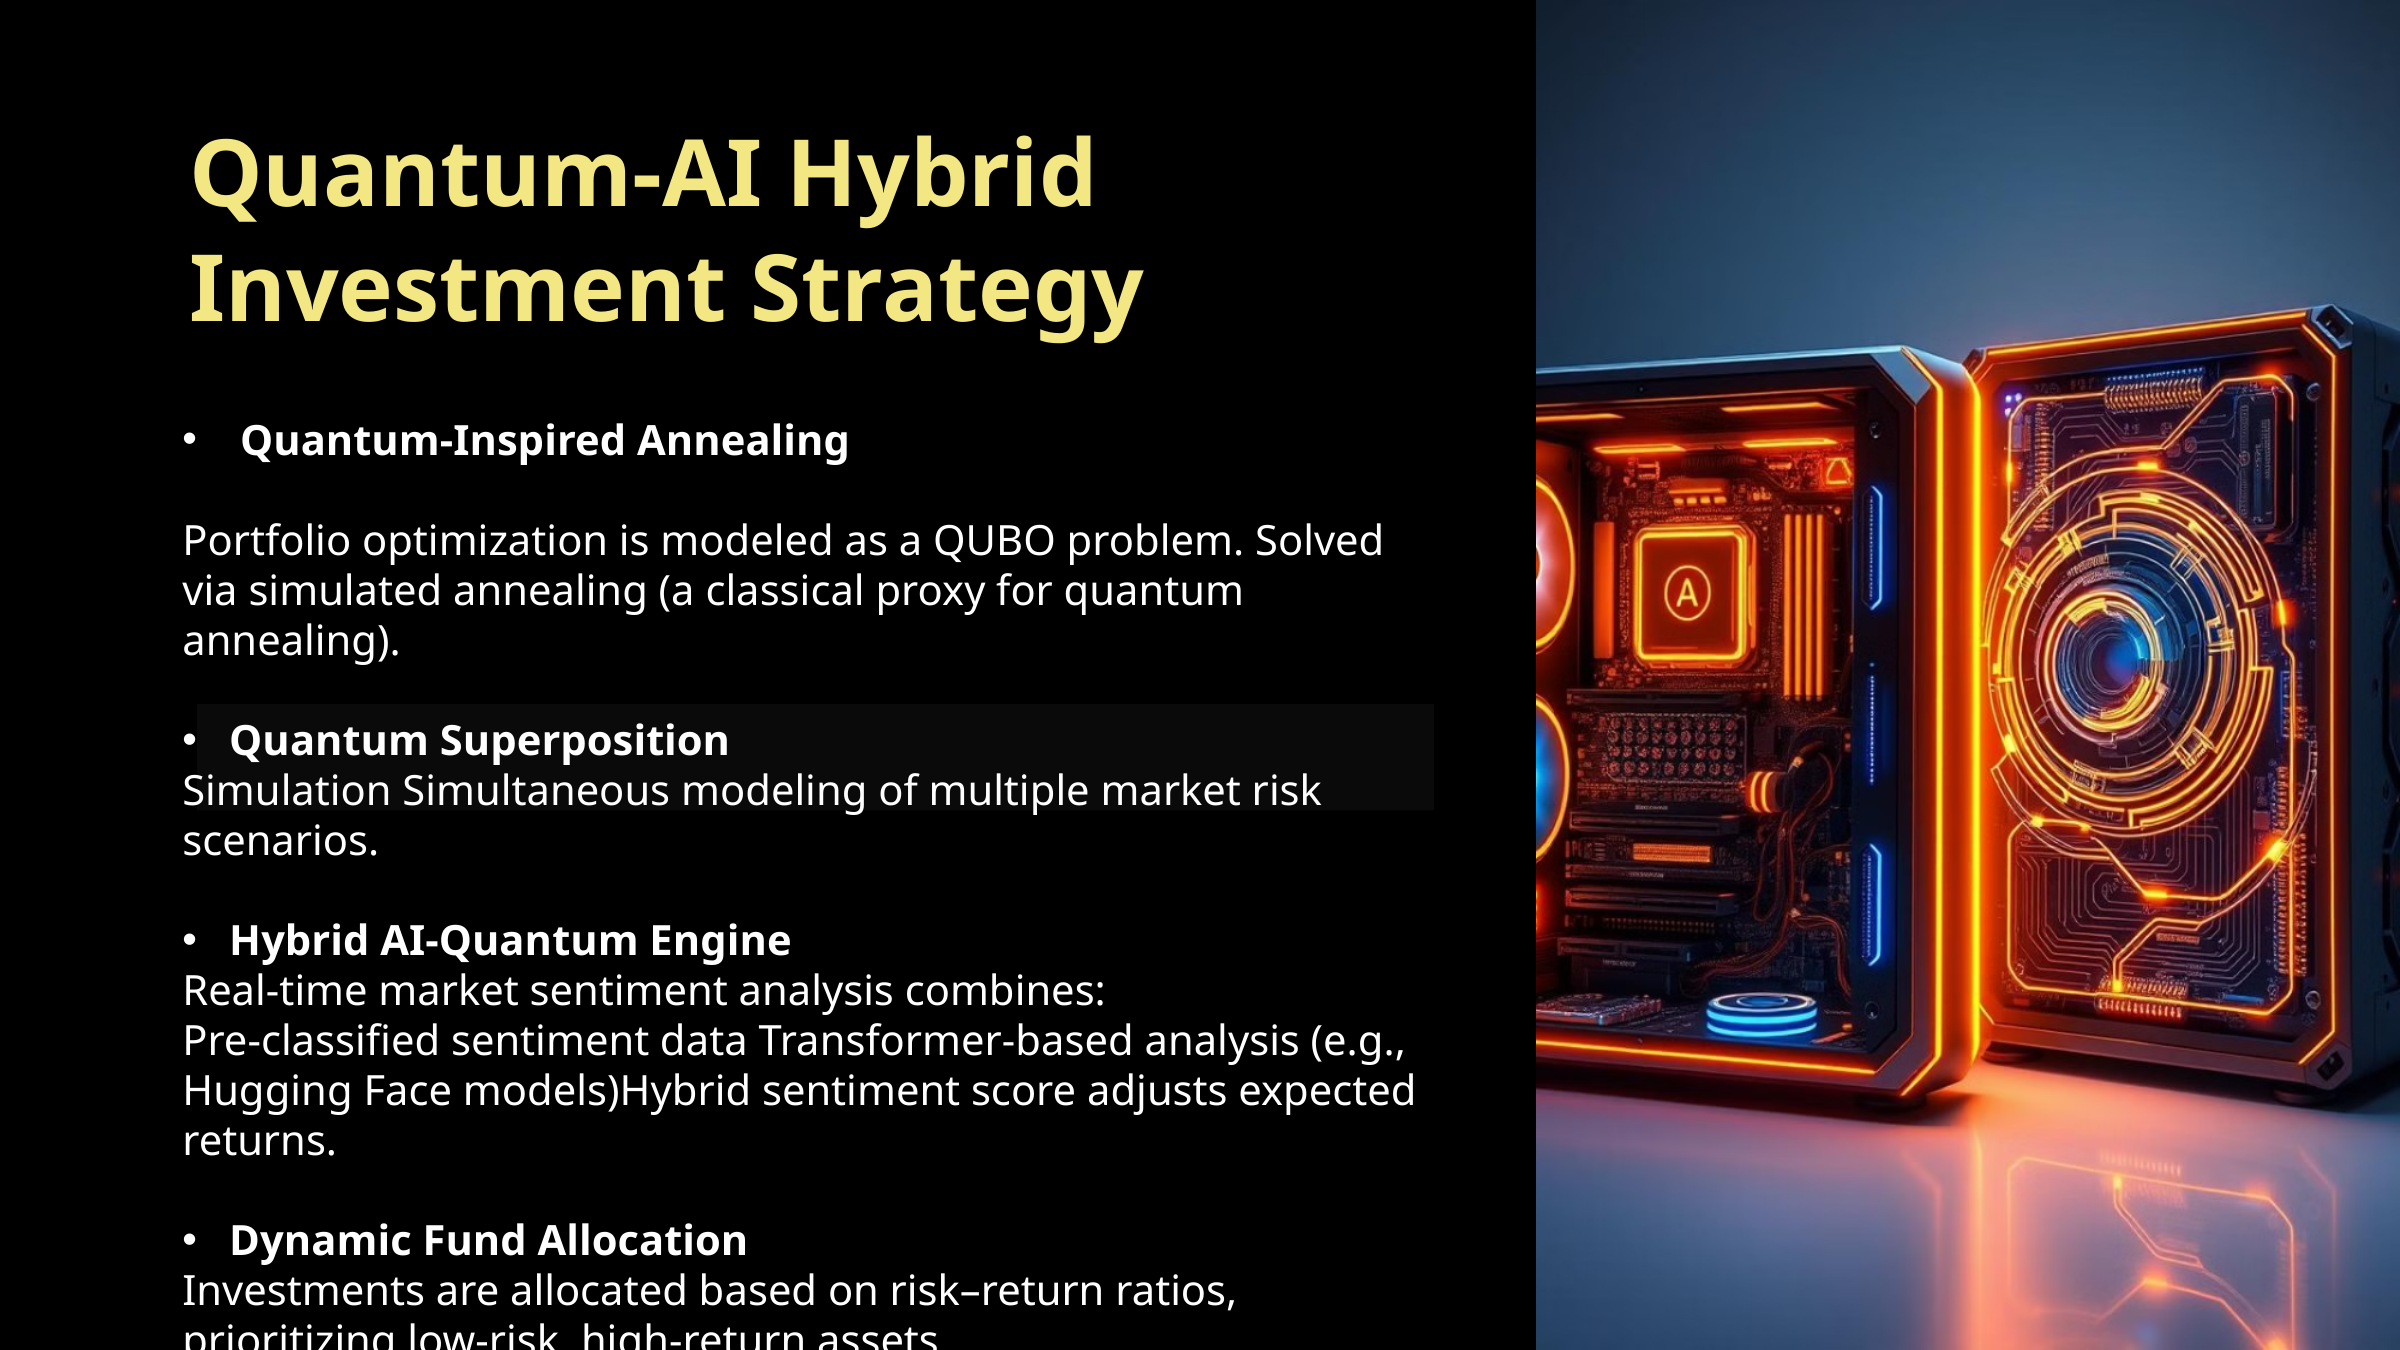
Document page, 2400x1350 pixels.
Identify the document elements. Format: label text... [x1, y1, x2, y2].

text_box Quantum-AI Hybrid Investment Strategy [189, 109, 1486, 226]
text_box Quantum-Inspired Annealing Portfolio optimization is modeled as a QUBO problem. Solved via simulated annealing (a classical proxy for quantum annealing). Quantum Superposition Simulation Simultaneous modeling of multiple market risk scenarios. Hybrid AI-Quantum Engine Real-time market sentiment analysis combines: Pre-classified sentiment data Transformer-based analysis (e.g., Hugging Face models)Hybrid sentiment score adjusts expected returns. Dynamic Fund Allocation Investments are allocated based on risk–return ratios, prioritizing low-risk, high-return assets [167, 406, 1464, 1350]
picture [1536, 0, 2400, 1350]
